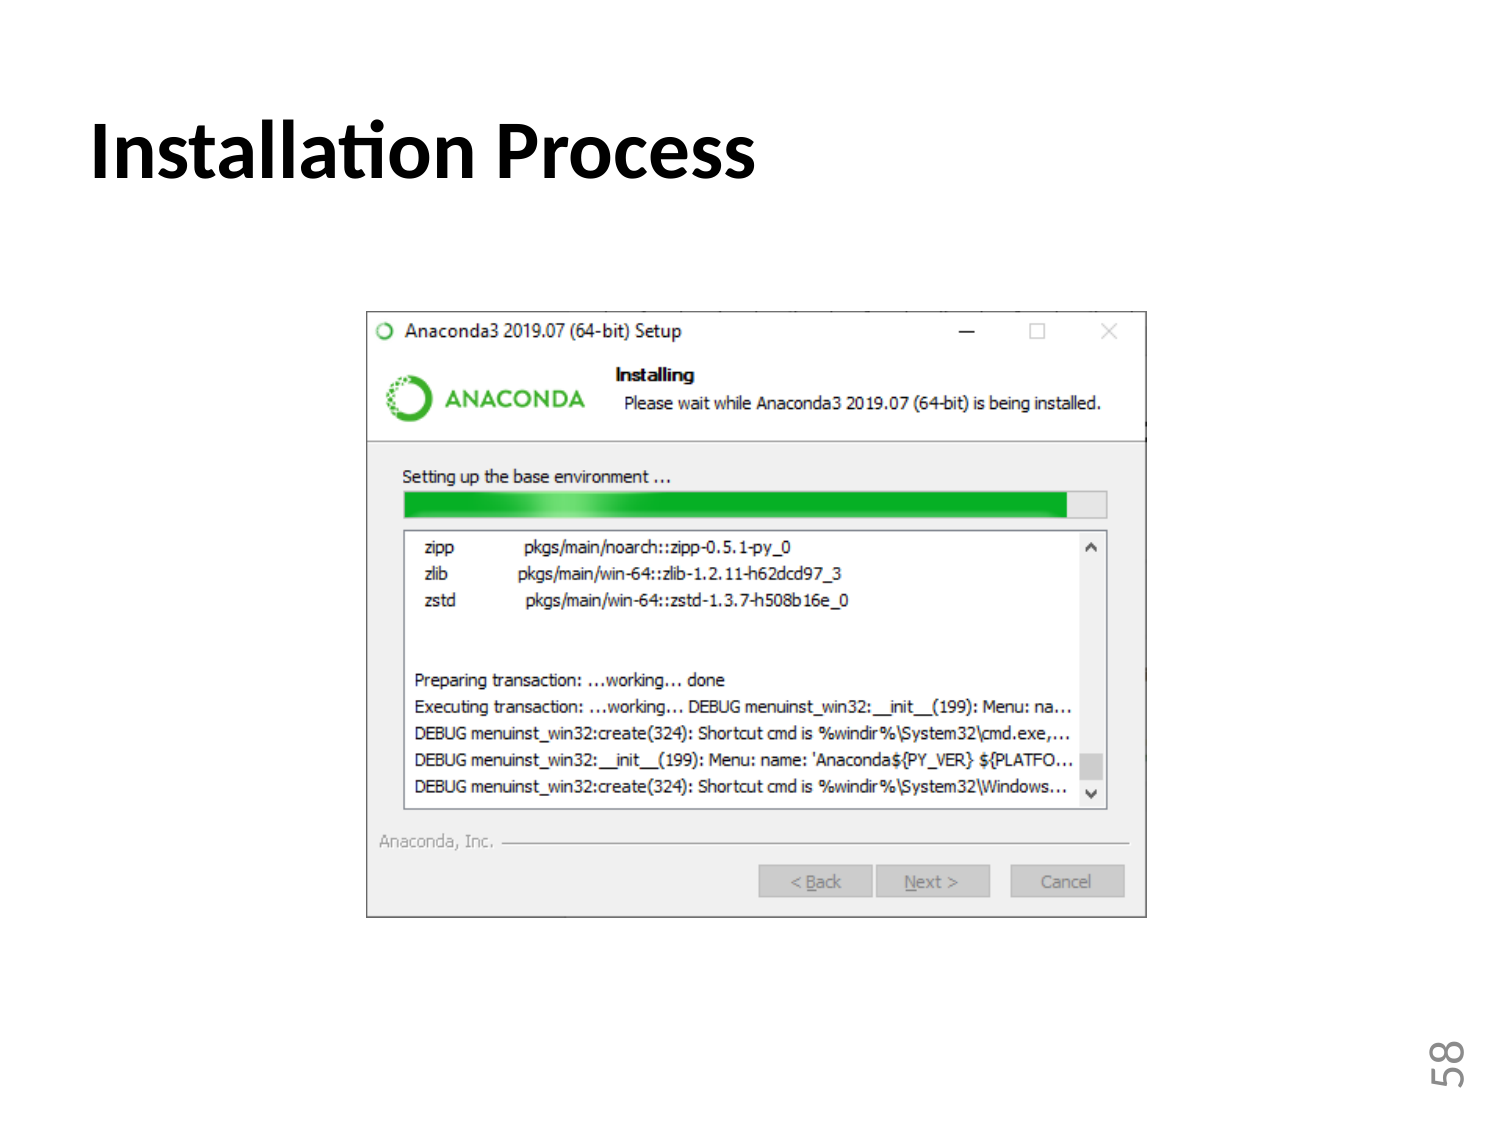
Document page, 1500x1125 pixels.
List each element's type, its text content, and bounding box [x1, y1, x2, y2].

picture [366, 310, 1147, 918]
slide_number 58 [1412, 1025, 1475, 1125]
text_box Installation Process [74, 87, 1438, 203]
